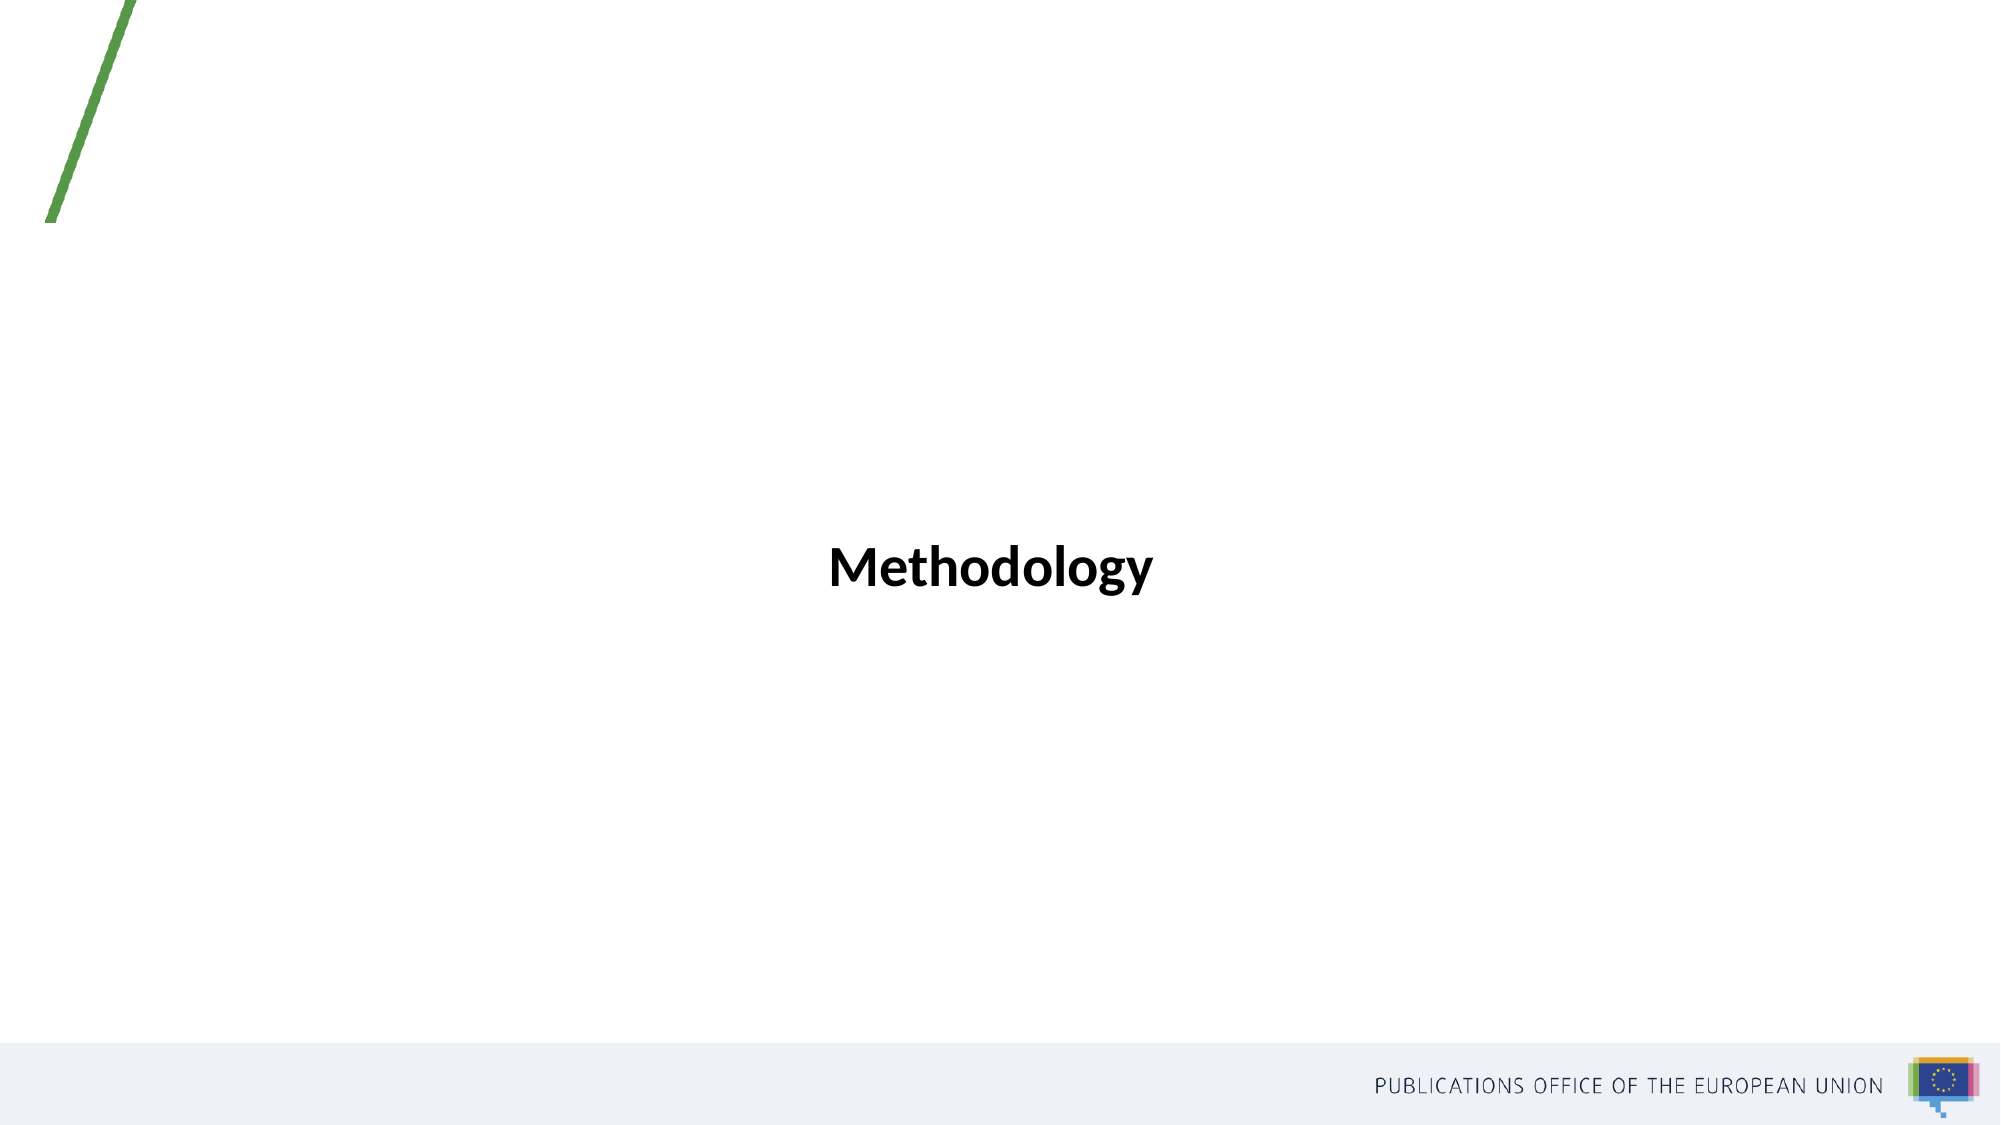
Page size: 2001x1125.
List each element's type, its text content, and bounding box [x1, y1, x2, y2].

title Methodology [241, 367, 1742, 759]
picture [0, 0, 2001, 1125]
